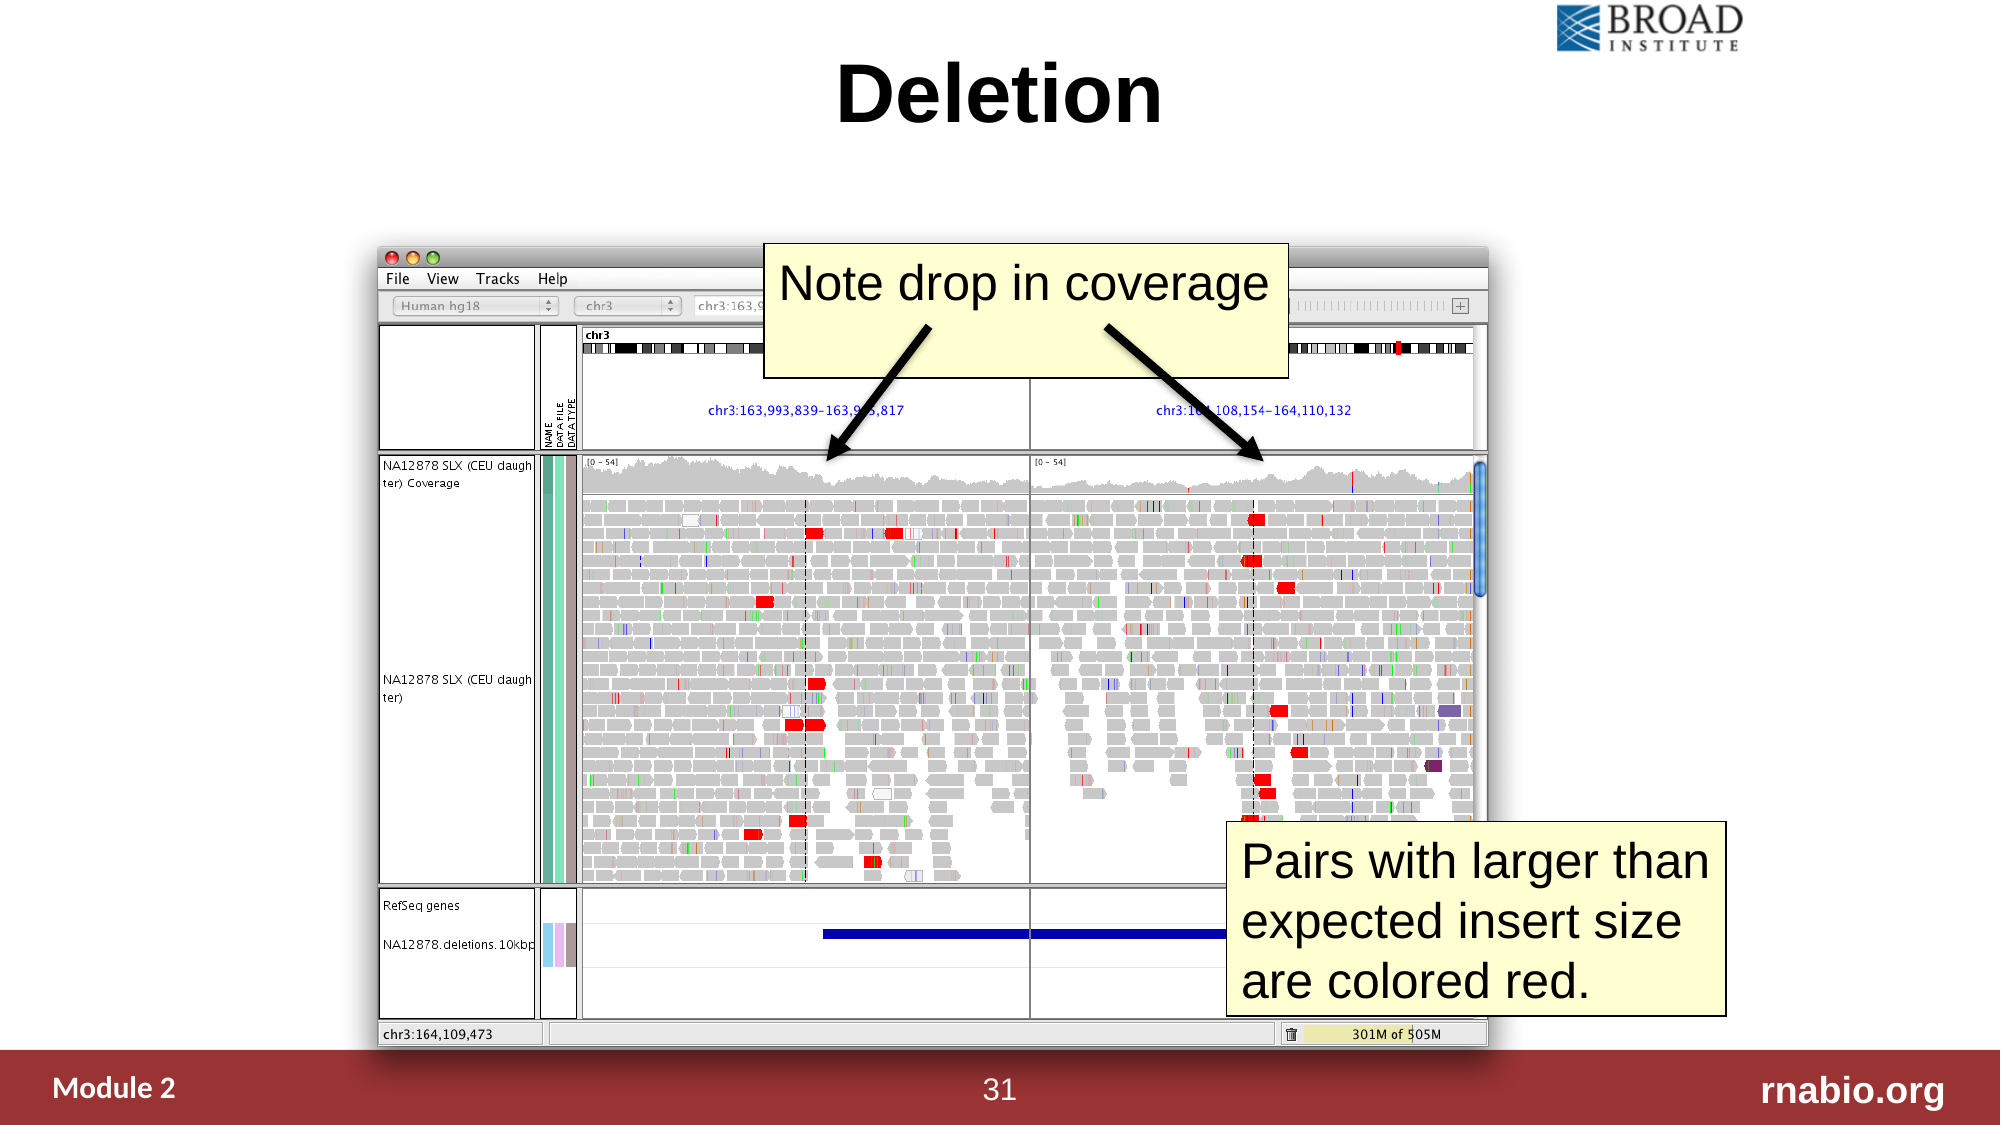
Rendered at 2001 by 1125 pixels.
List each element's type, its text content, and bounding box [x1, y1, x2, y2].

picture [338, 222, 1527, 1100]
picture [1554, 0, 1747, 58]
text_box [825, 326, 930, 462]
text_box Pairs with larger than expected insert size are colored red. [1532, 821, 1727, 1016]
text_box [1105, 326, 1264, 462]
title Deletion [275, 0, 1725, 183]
